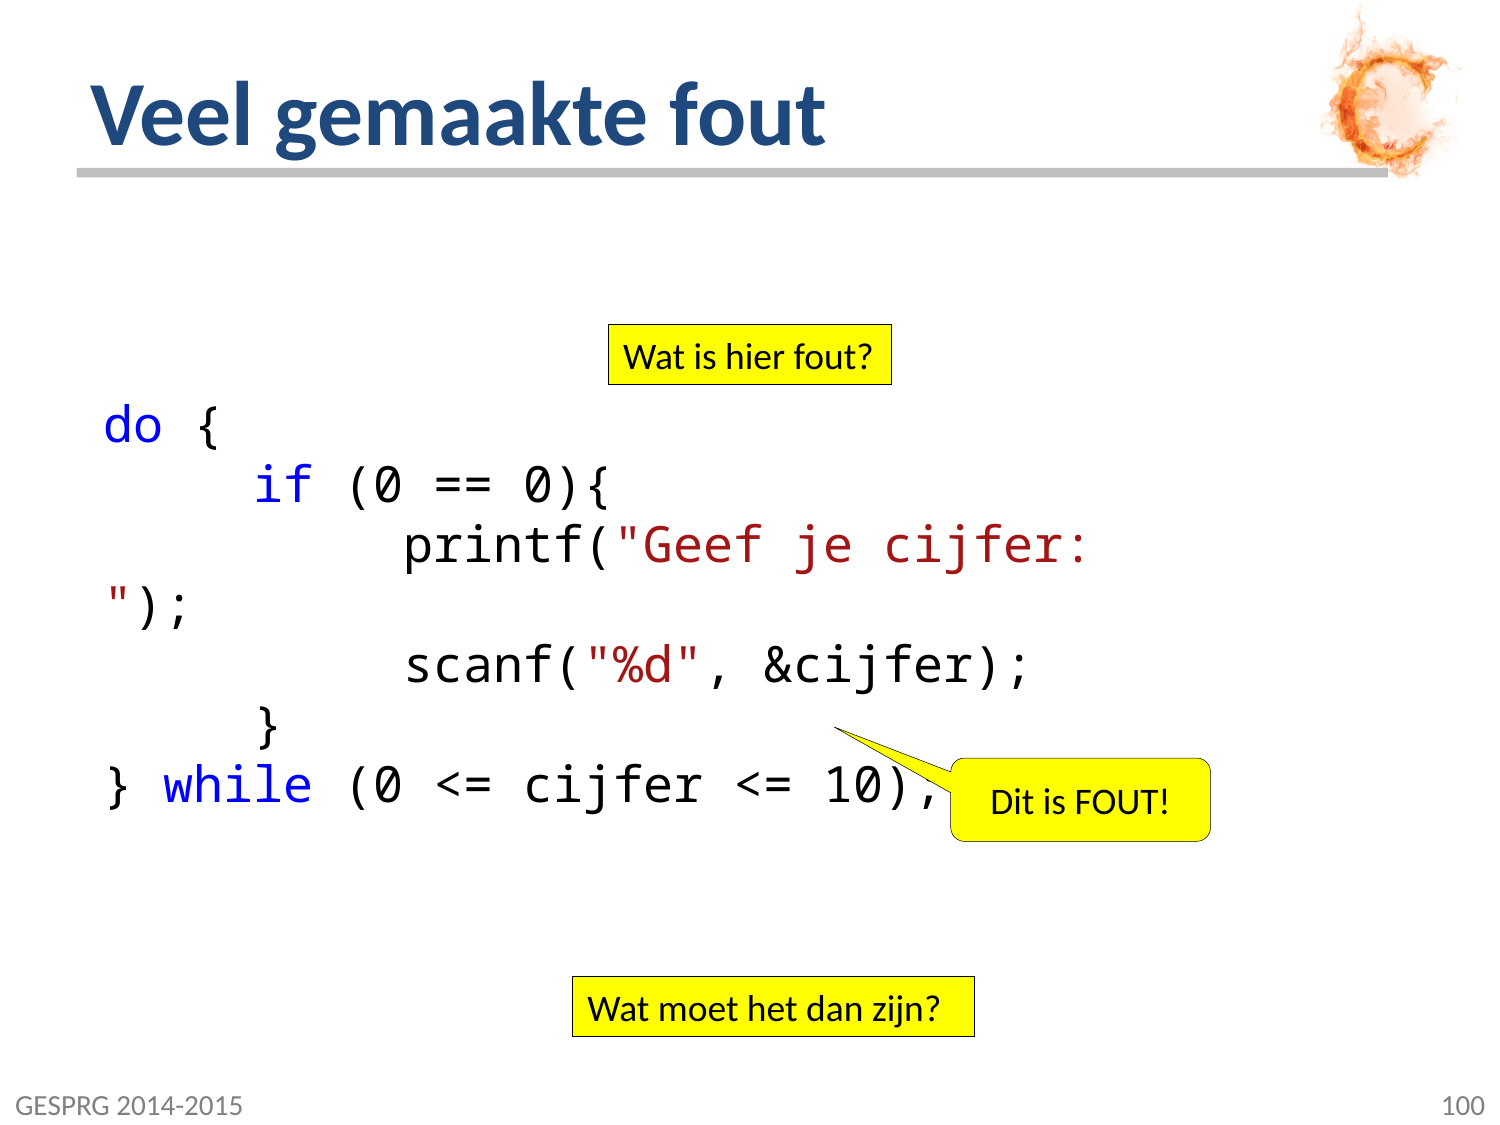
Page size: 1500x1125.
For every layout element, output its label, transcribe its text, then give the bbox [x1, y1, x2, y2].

text_box Dit is FOUT! [832, 725, 1213, 844]
slide_number 100 [1149, 1082, 1500, 1125]
slide_number GESPRG 2014-2015 [0, 1082, 350, 1125]
title Veel gemaakte fout [75, 45, 1425, 173]
text_box Wat is hier fout? [608, 324, 892, 385]
text_box do { if (0 == 0){ printf("Geef je cijfer: "); scanf("%d", &cijfer); } } while (0 <= cijfer <= 10); [88, 385, 1211, 820]
picture [1316, 0, 1471, 185]
text_box Wat moet het dan zijn? [572, 976, 975, 1037]
